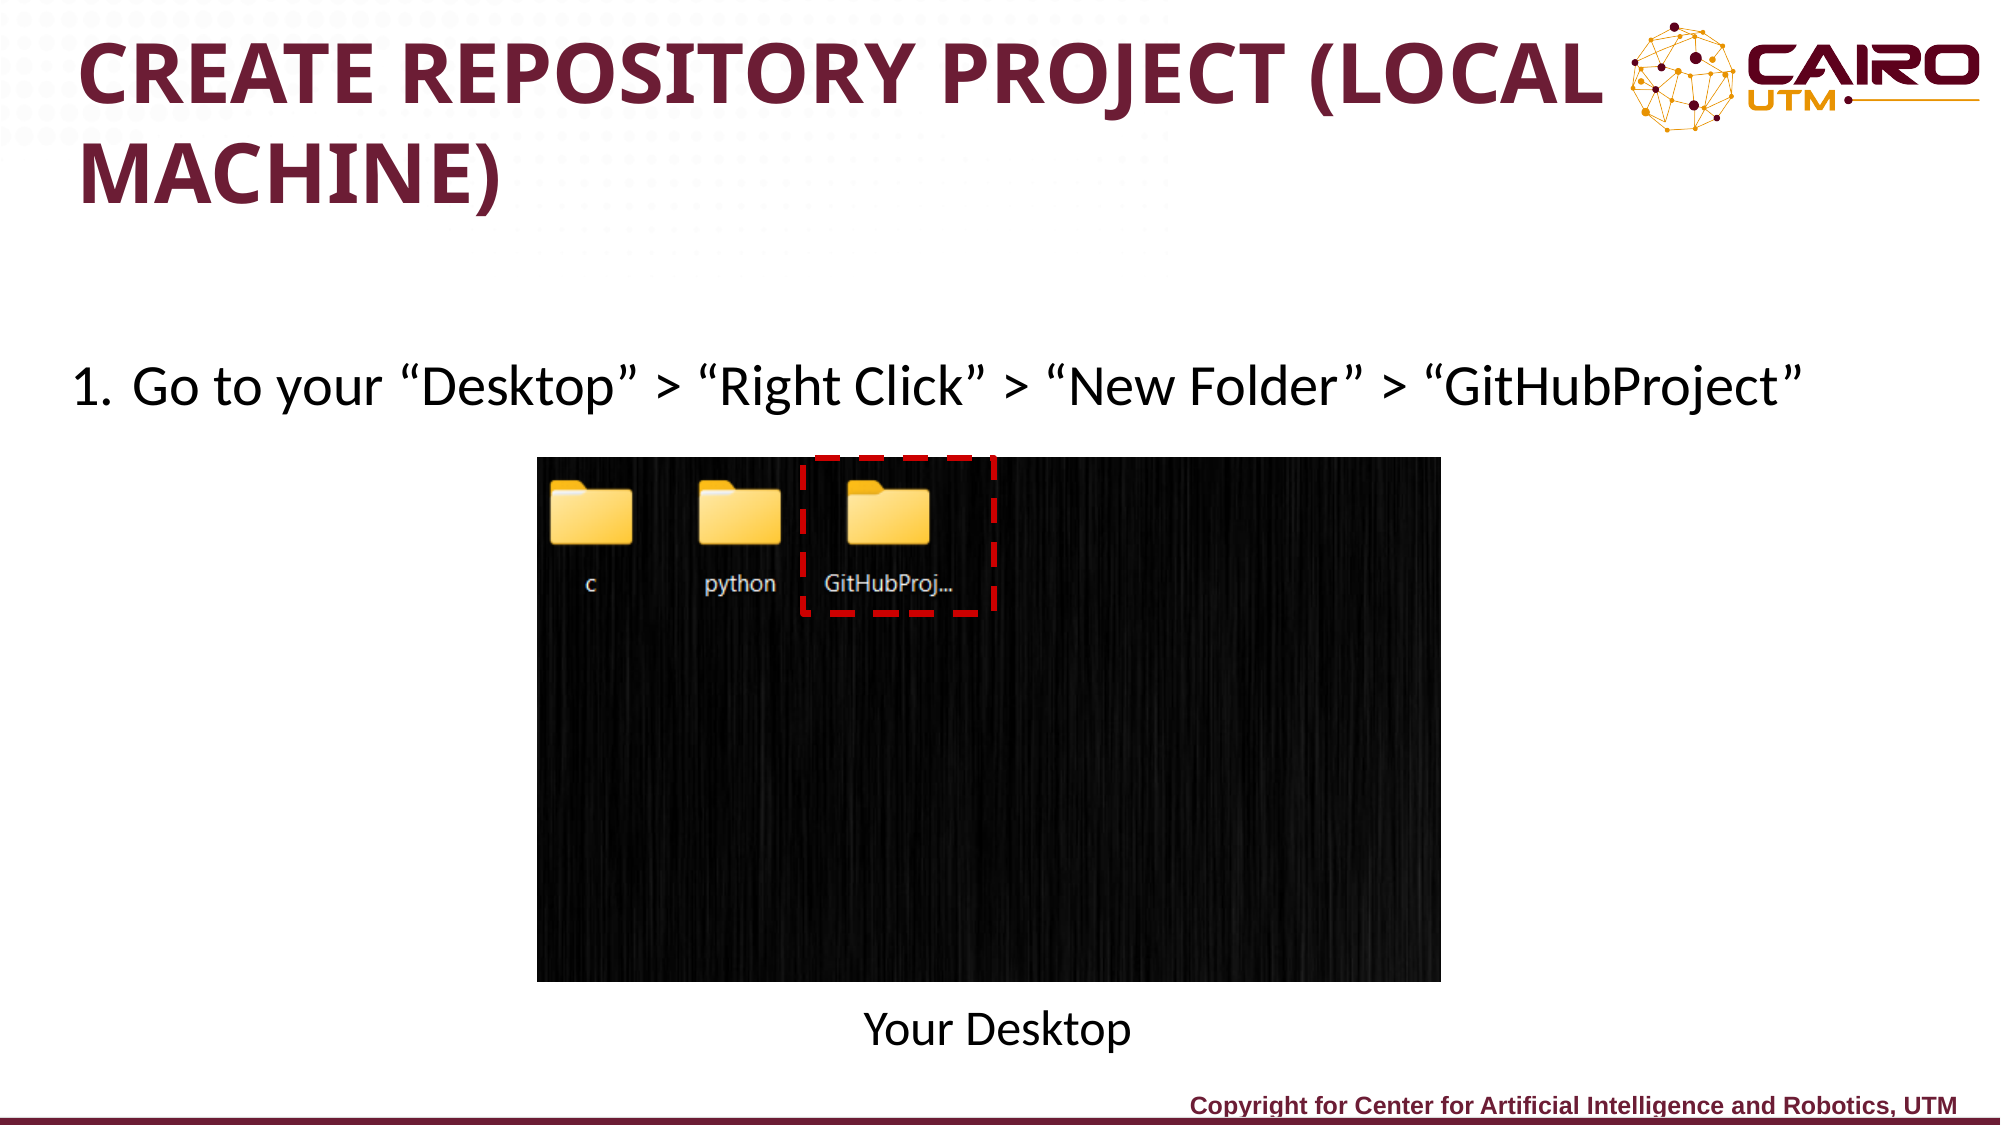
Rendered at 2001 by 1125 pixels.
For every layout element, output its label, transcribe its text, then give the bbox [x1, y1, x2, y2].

picture [1592, 0, 2001, 164]
text_box CREATE REPOSITORY PROJECT (LOCAL MACHINE) [61, 12, 1622, 228]
picture [1, 0, 1168, 301]
picture [537, 457, 1441, 982]
text_box Your Desktop [848, 982, 1197, 1071]
text_box Go to your “Desktop” > “Right Click” > “New Folder” > “GitHubProject” [42, 304, 1976, 895]
